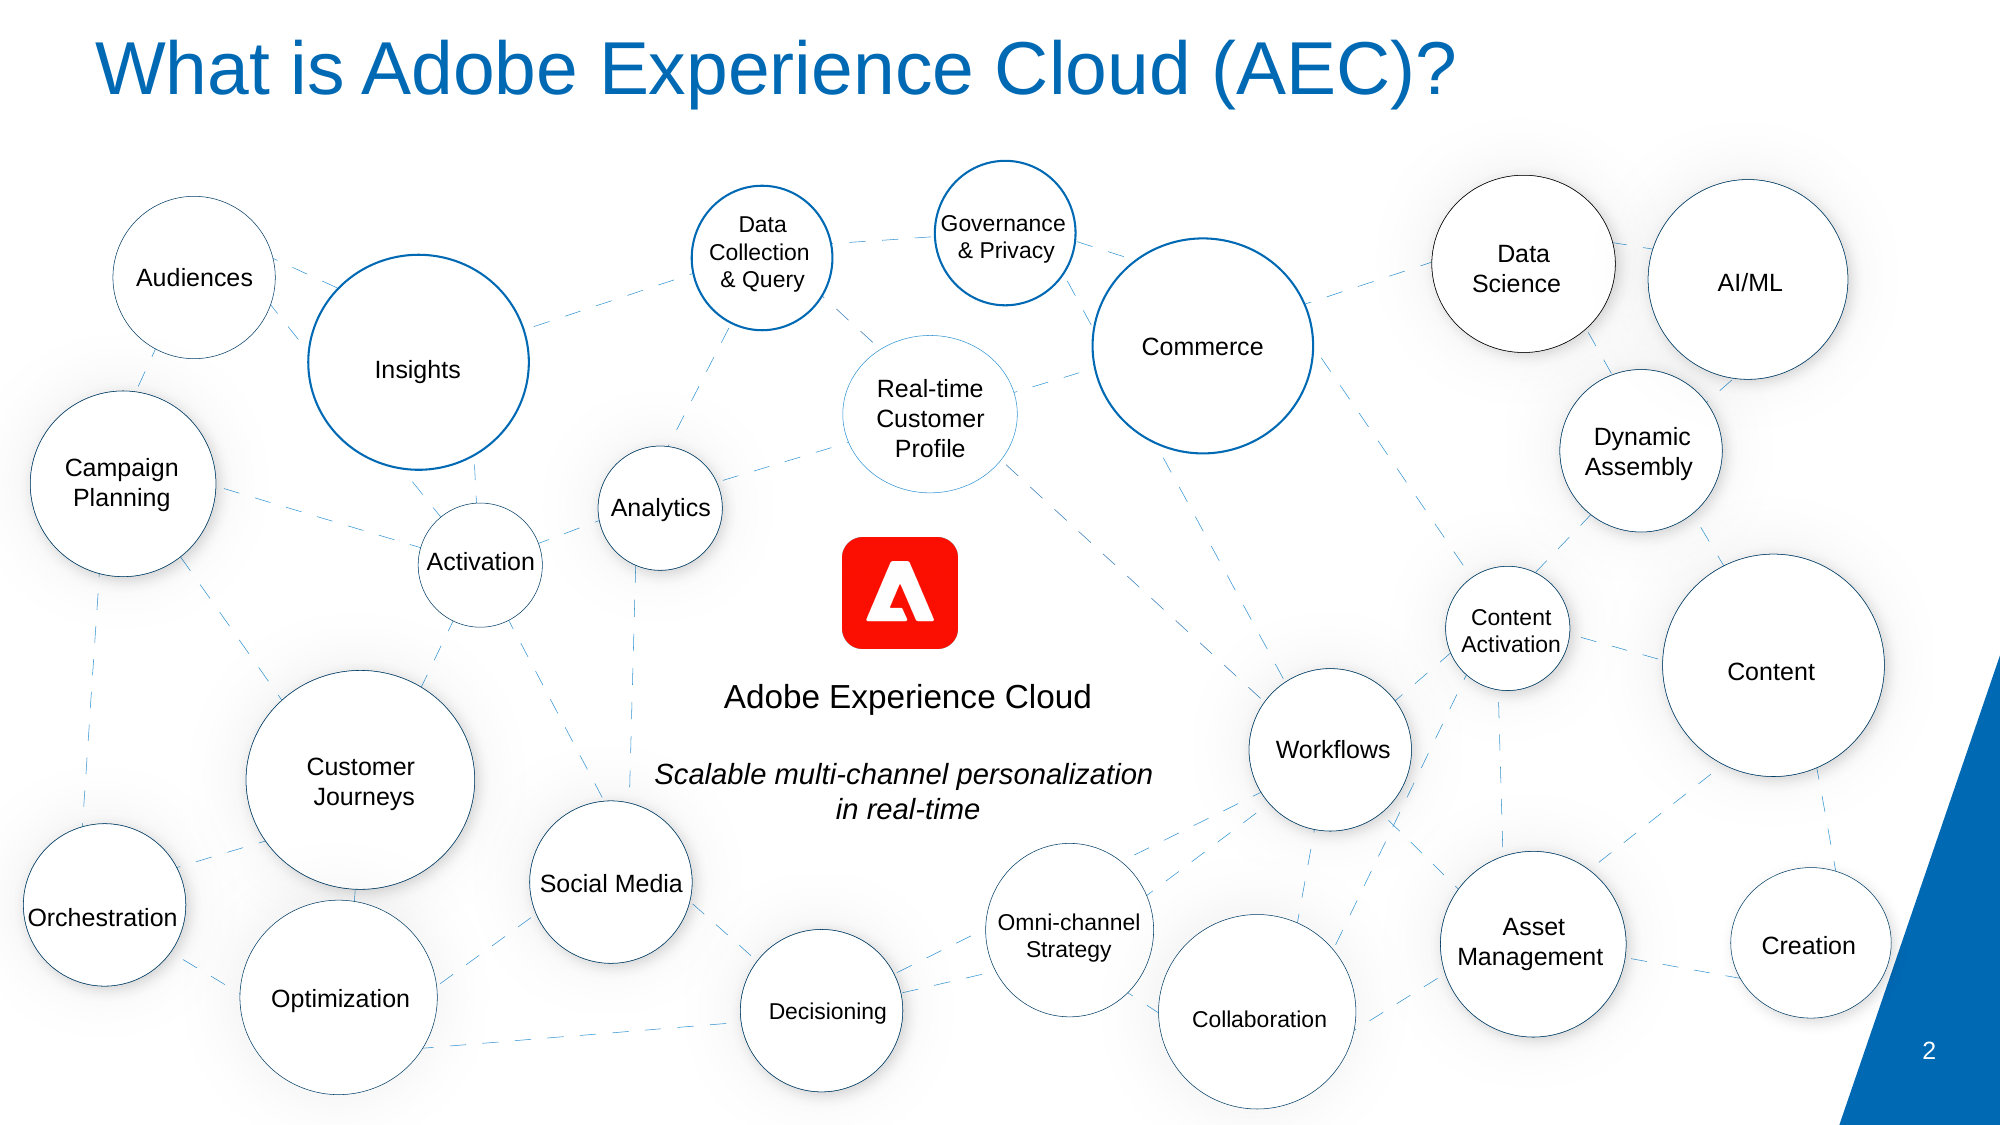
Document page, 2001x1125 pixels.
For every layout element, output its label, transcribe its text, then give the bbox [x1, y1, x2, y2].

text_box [19, 160, 1892, 1110]
title What is Adobe Experience Cloud (AEC)? [95, 26, 1821, 123]
